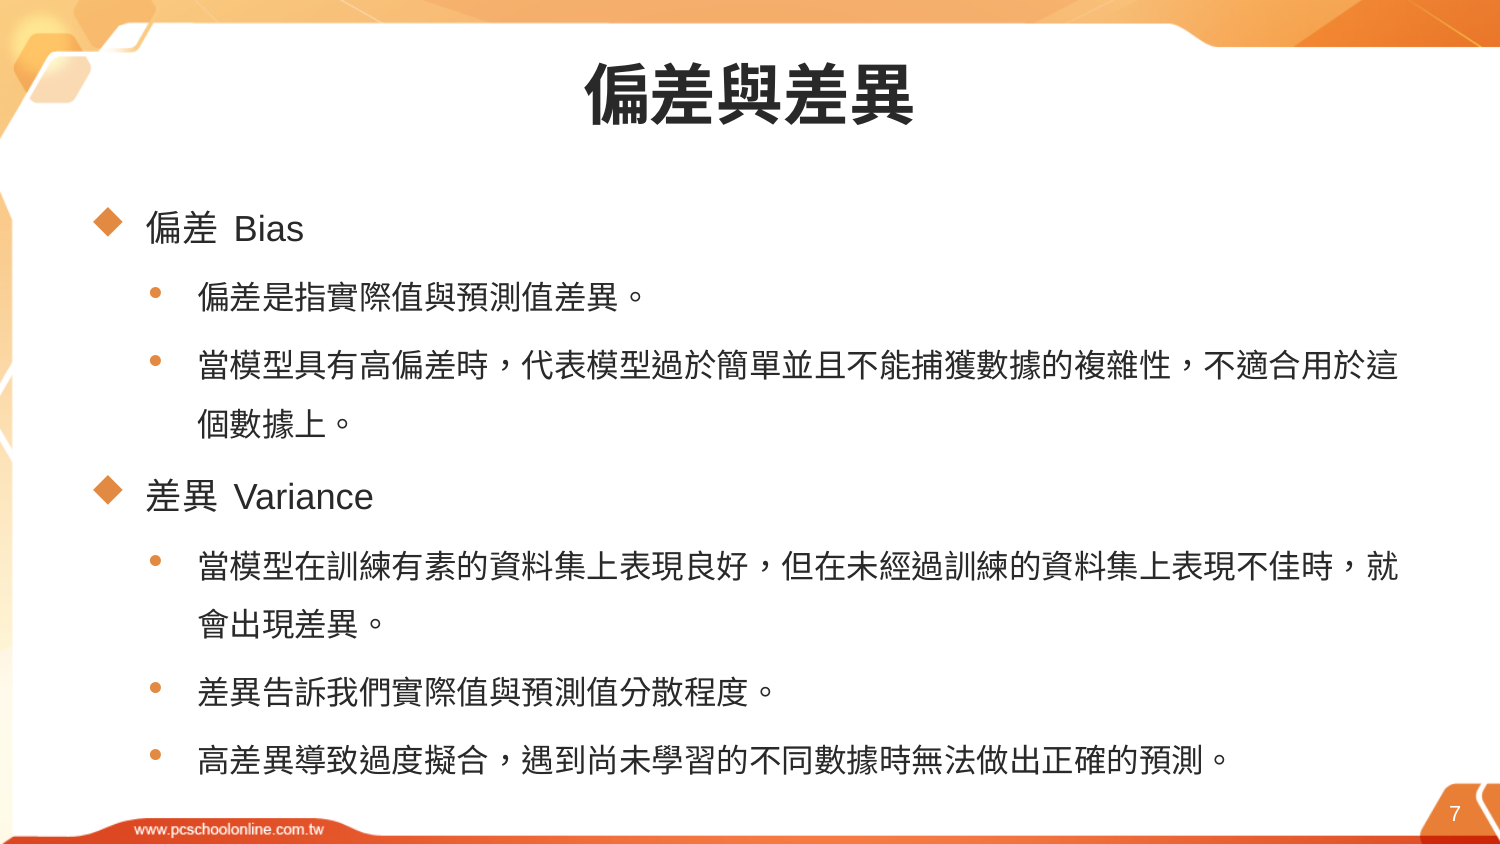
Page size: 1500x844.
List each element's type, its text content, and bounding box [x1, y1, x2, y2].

list 偏差 Bias 偏差是指實際值與預測值差異。 當模型具有高偏差時，代表模型過於簡單並且不能捕獲數據的複雜性，不適合用於這個數據上。 差異 Variance 當模型在訓練有素的資料集上表現良好，但在未經過訓練的資料集上表現不佳時，就會出現差異。 差異告訴我們實際值與預測值分散程度。 高差異導致過度擬合，遇到尚未學習的不同數據時無法做出正確的預測。 [75, 175, 1425, 789]
picture [0, 0, 1500, 844]
title 偏差與差異 [75, 46, 1425, 163]
slide_number 7 [1422, 790, 1488, 836]
